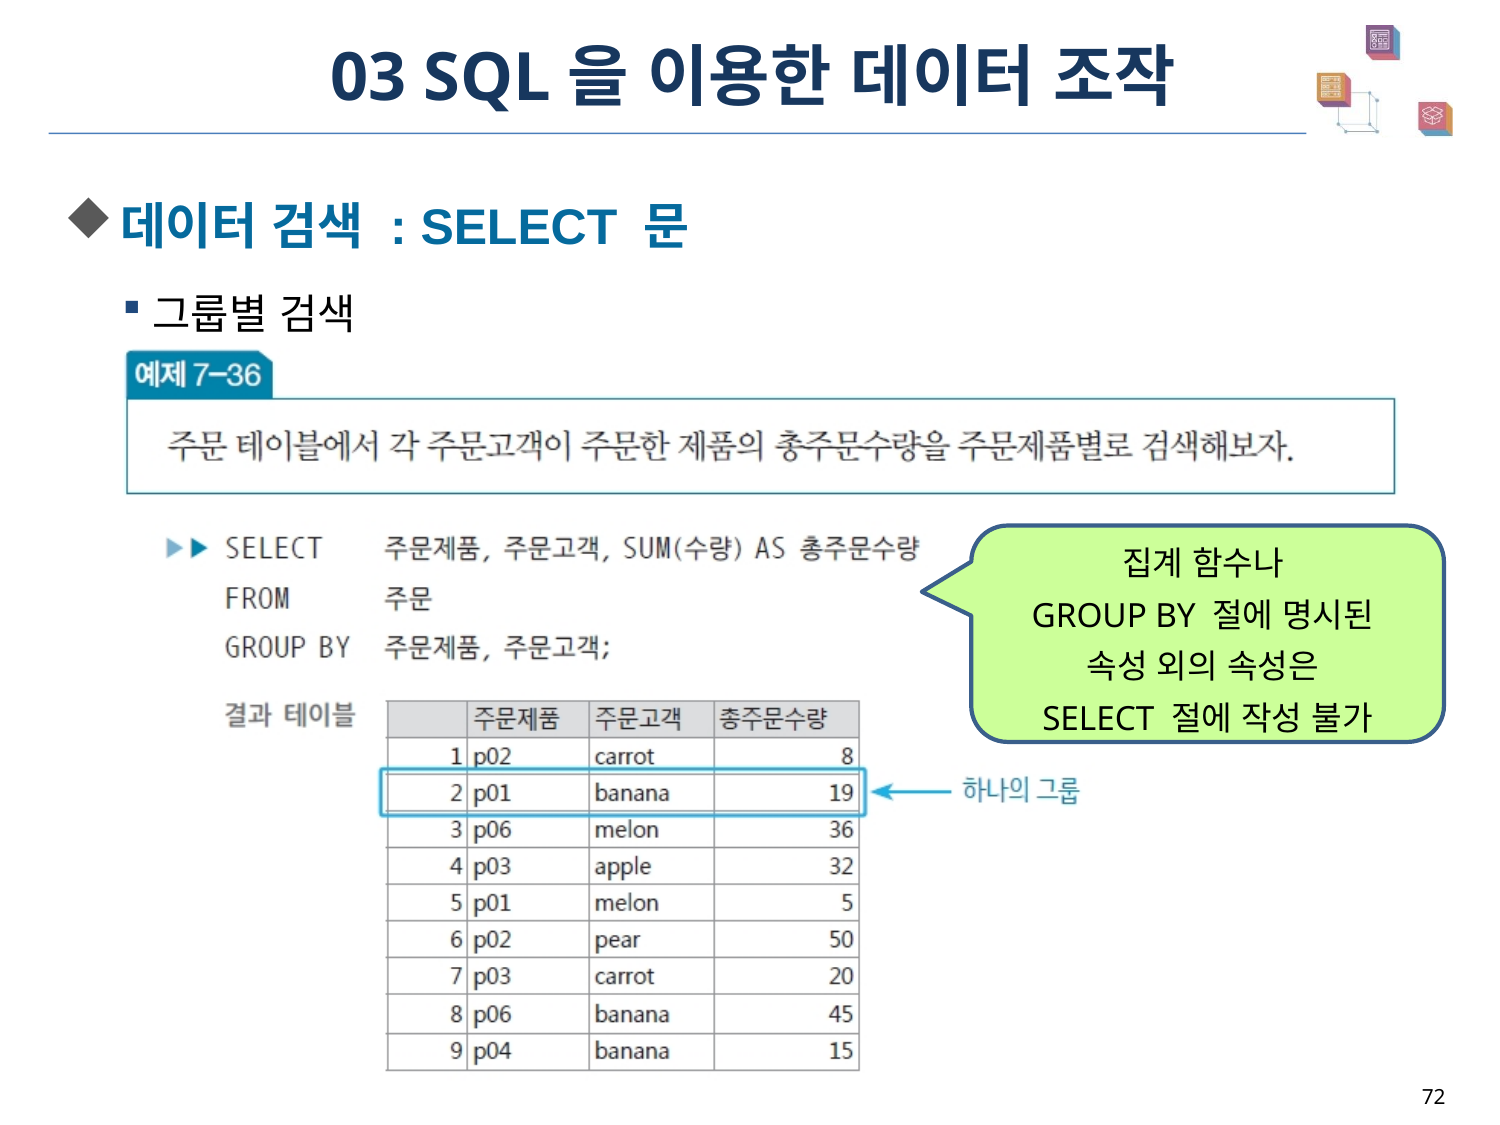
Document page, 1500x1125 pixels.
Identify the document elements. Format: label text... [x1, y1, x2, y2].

title 03 SQL을 이용한 데이터 조작 [48, 25, 1459, 123]
text_box 집계 함수나 GROUP BY 절에 명시된 속성 외의 속성은 SELECT 절에 작성 불가 [1405, 523, 1447, 745]
picture [1316, 123, 1453, 138]
picture [122, 348, 1400, 1082]
list 데이터 검색 : SELECT 문 그룹별 검색 [48, 187, 1452, 1097]
